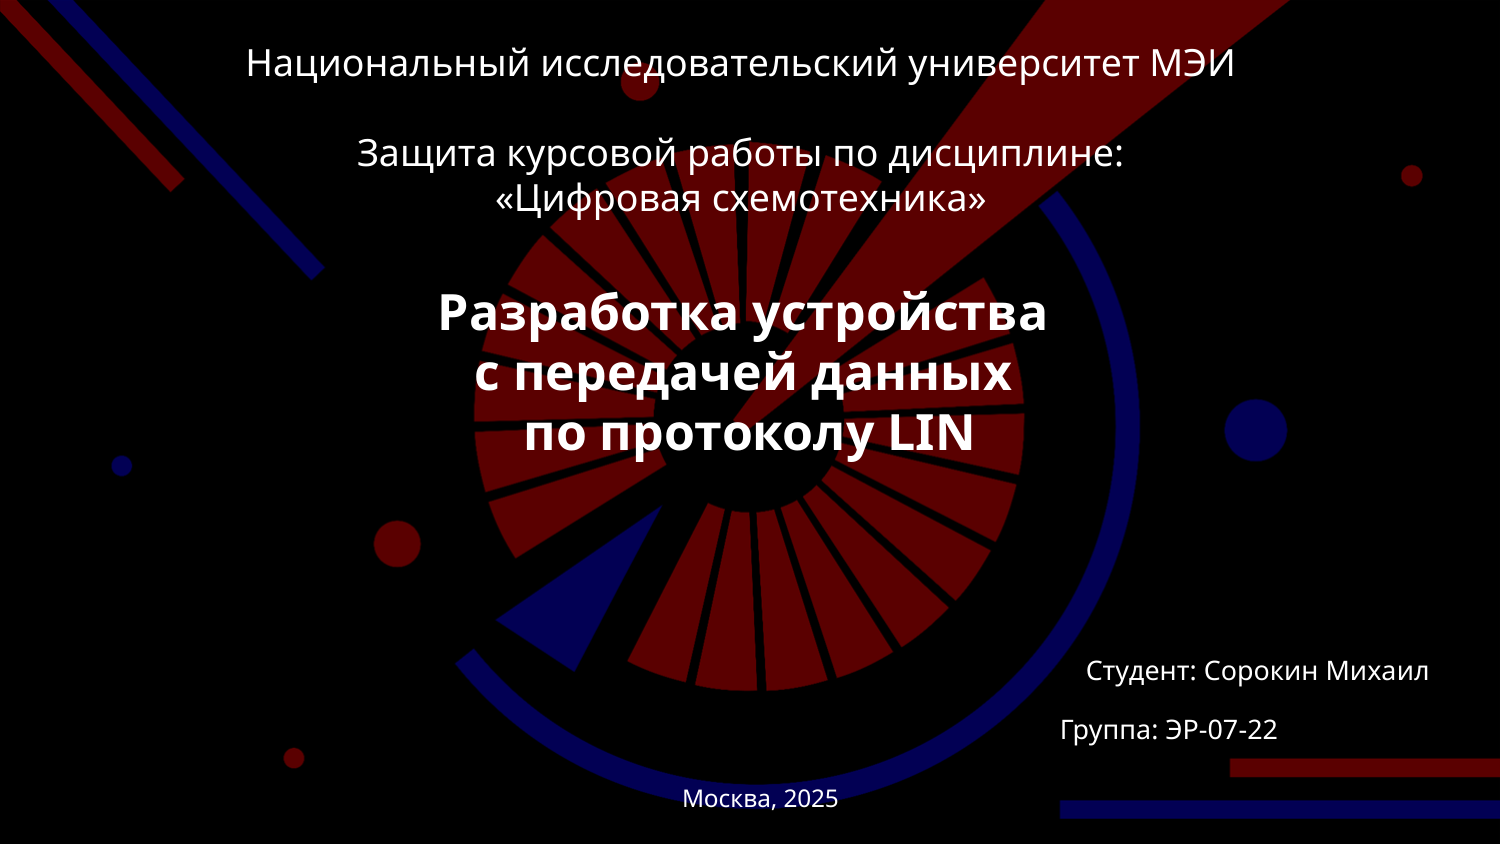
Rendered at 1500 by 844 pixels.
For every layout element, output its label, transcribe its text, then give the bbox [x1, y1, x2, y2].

list Студент: Сорокин Михаил [1021, 646, 1495, 694]
title Разработка устройства с передачей данных по протоколу LIN [112, 280, 1388, 461]
text_box Национальный исследовательский университет МЭИ Защита курсовой работы по дисциплине: «Цифровая схемотехника» [230, 32, 1252, 317]
list Группа: ЭР-07-22 [1045, 705, 1400, 753]
picture [0, 0, 1500, 844]
list Москва, 2025 [667, 776, 857, 824]
